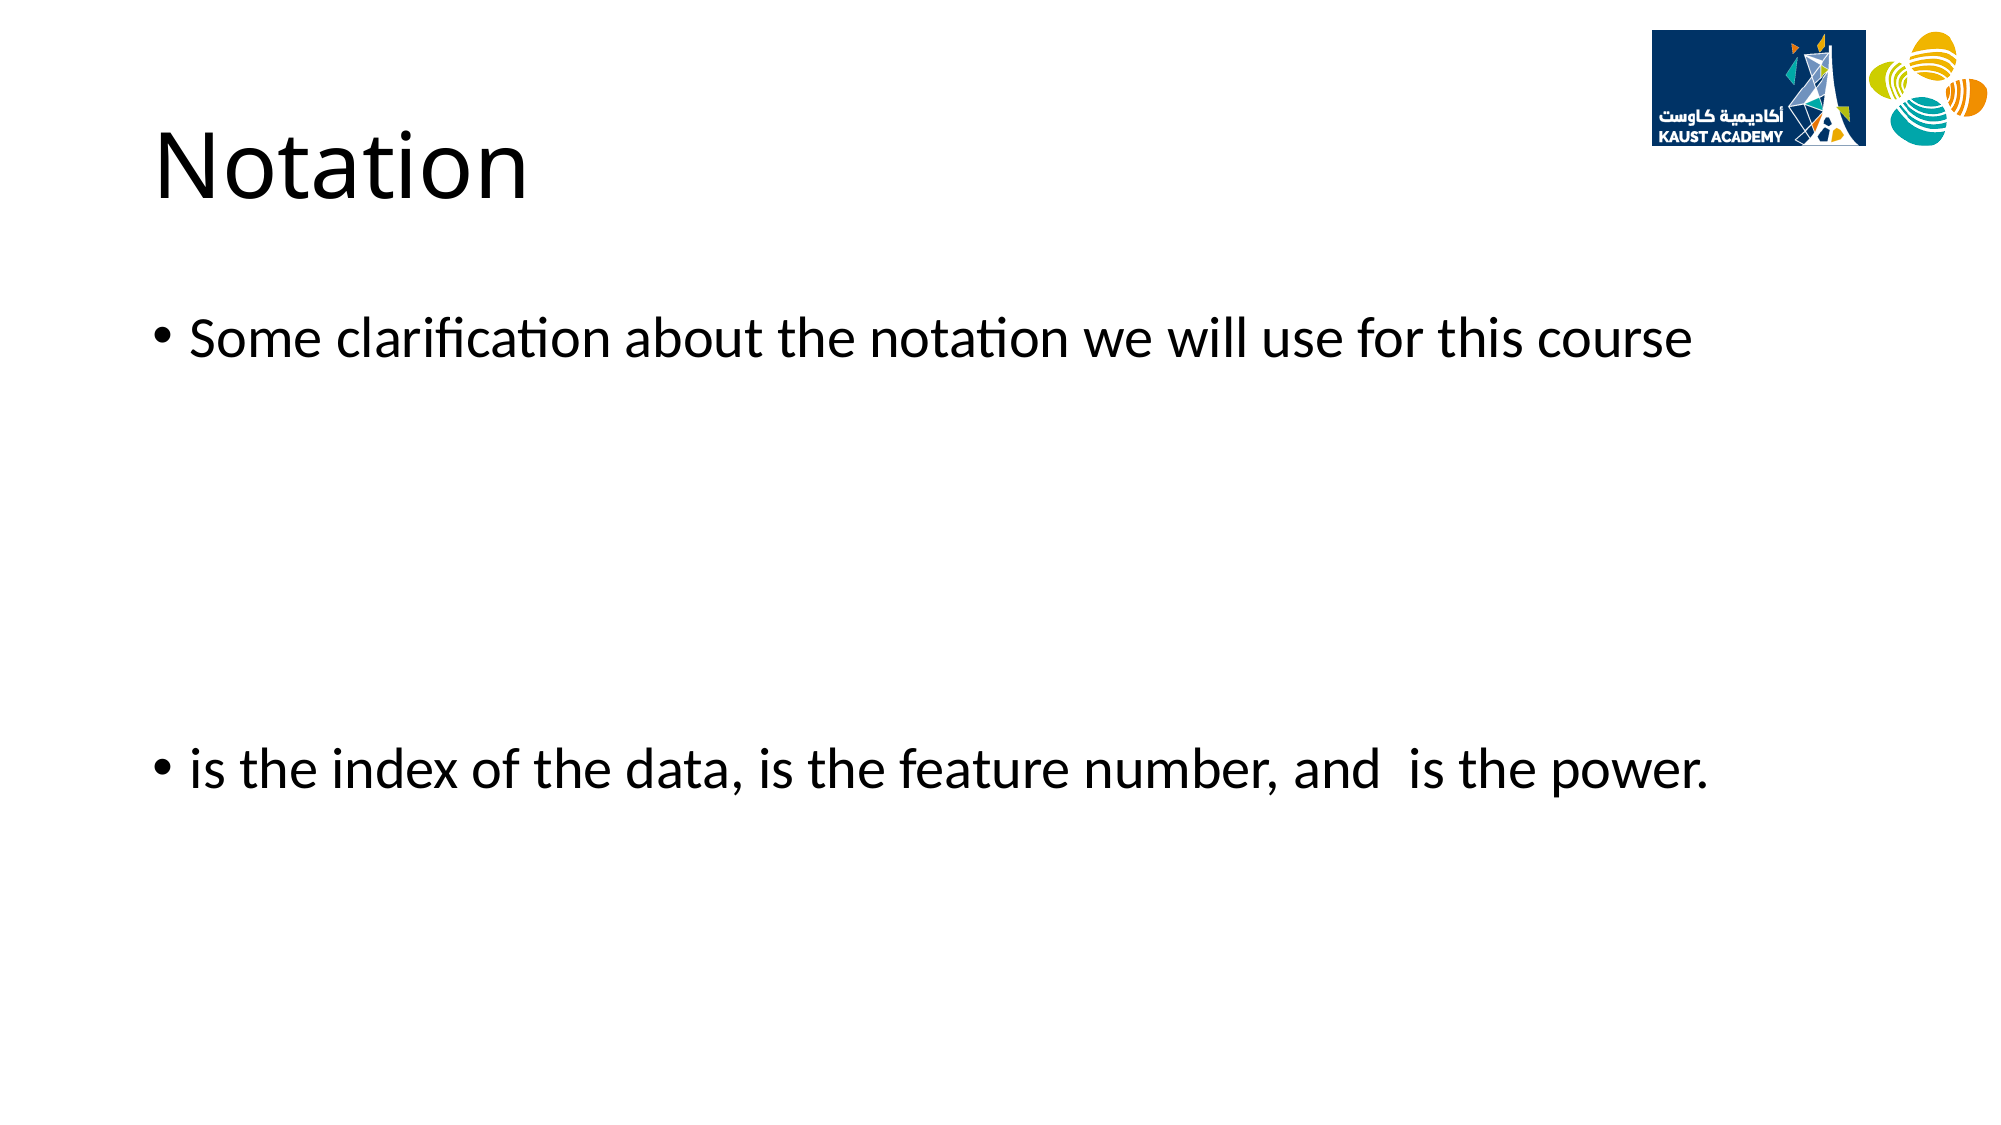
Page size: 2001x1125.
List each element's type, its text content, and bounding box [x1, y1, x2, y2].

picture [1652, 30, 1993, 146]
title Notation [137, 59, 1863, 278]
